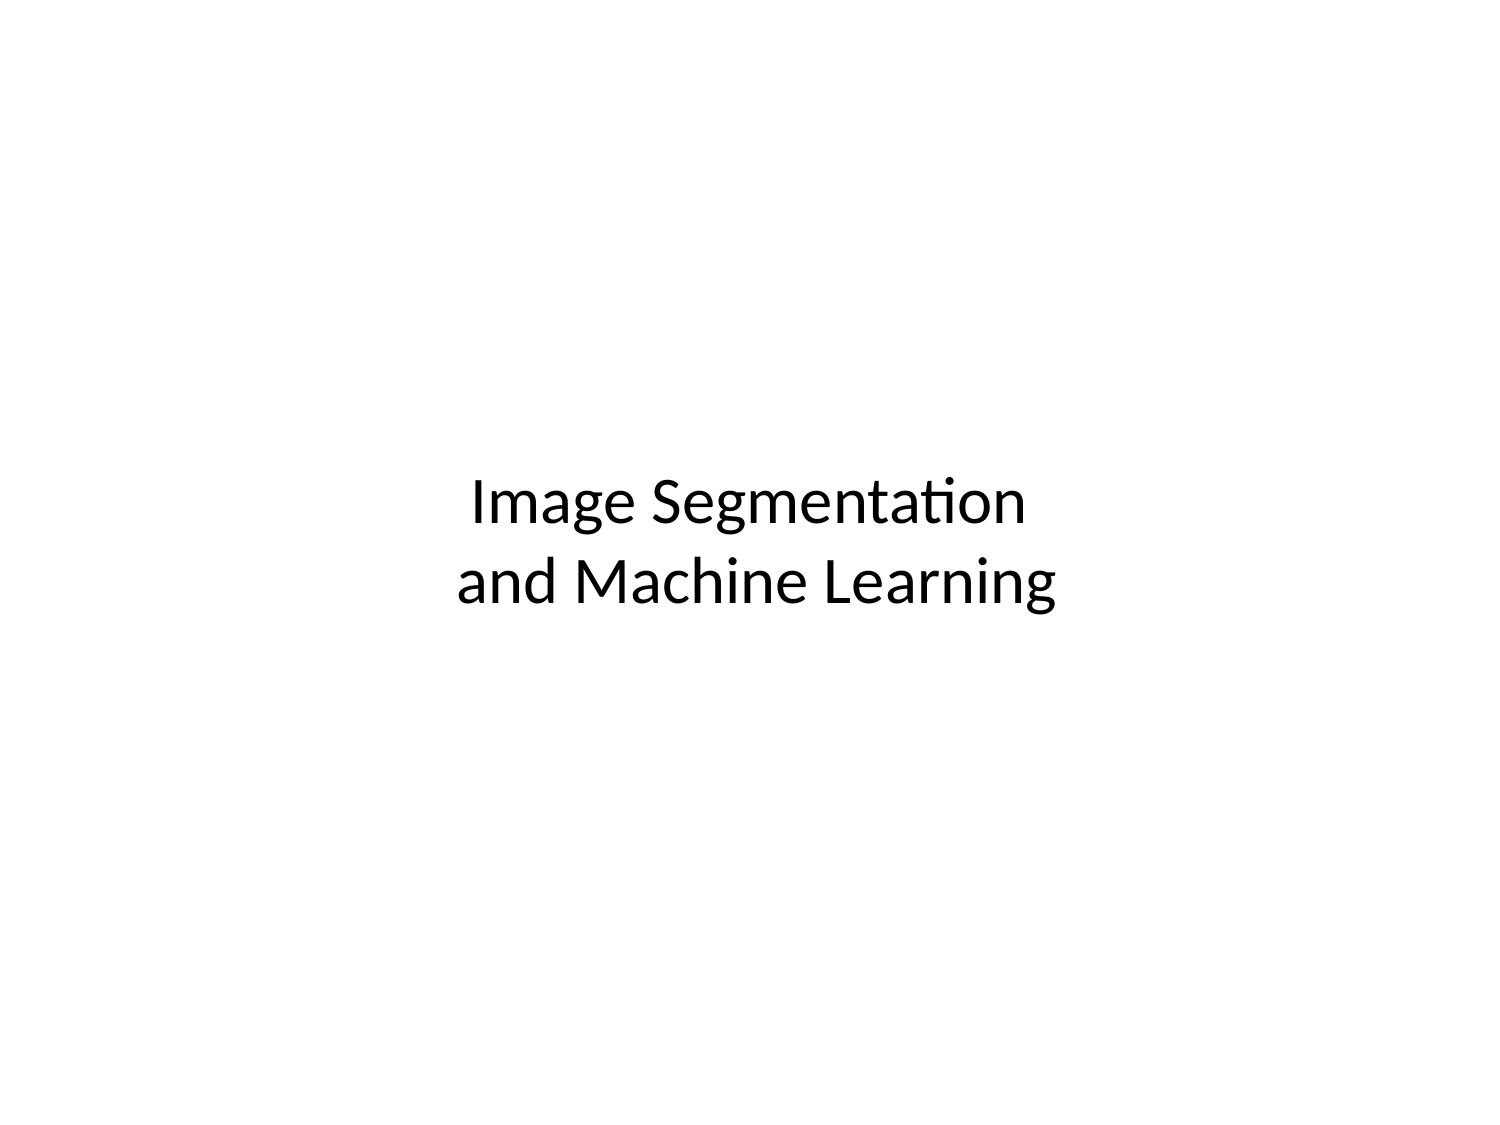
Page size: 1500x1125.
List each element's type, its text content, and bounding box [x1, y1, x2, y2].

text_box Image Segmentation and Machine Learning [82, 473, 1432, 601]
